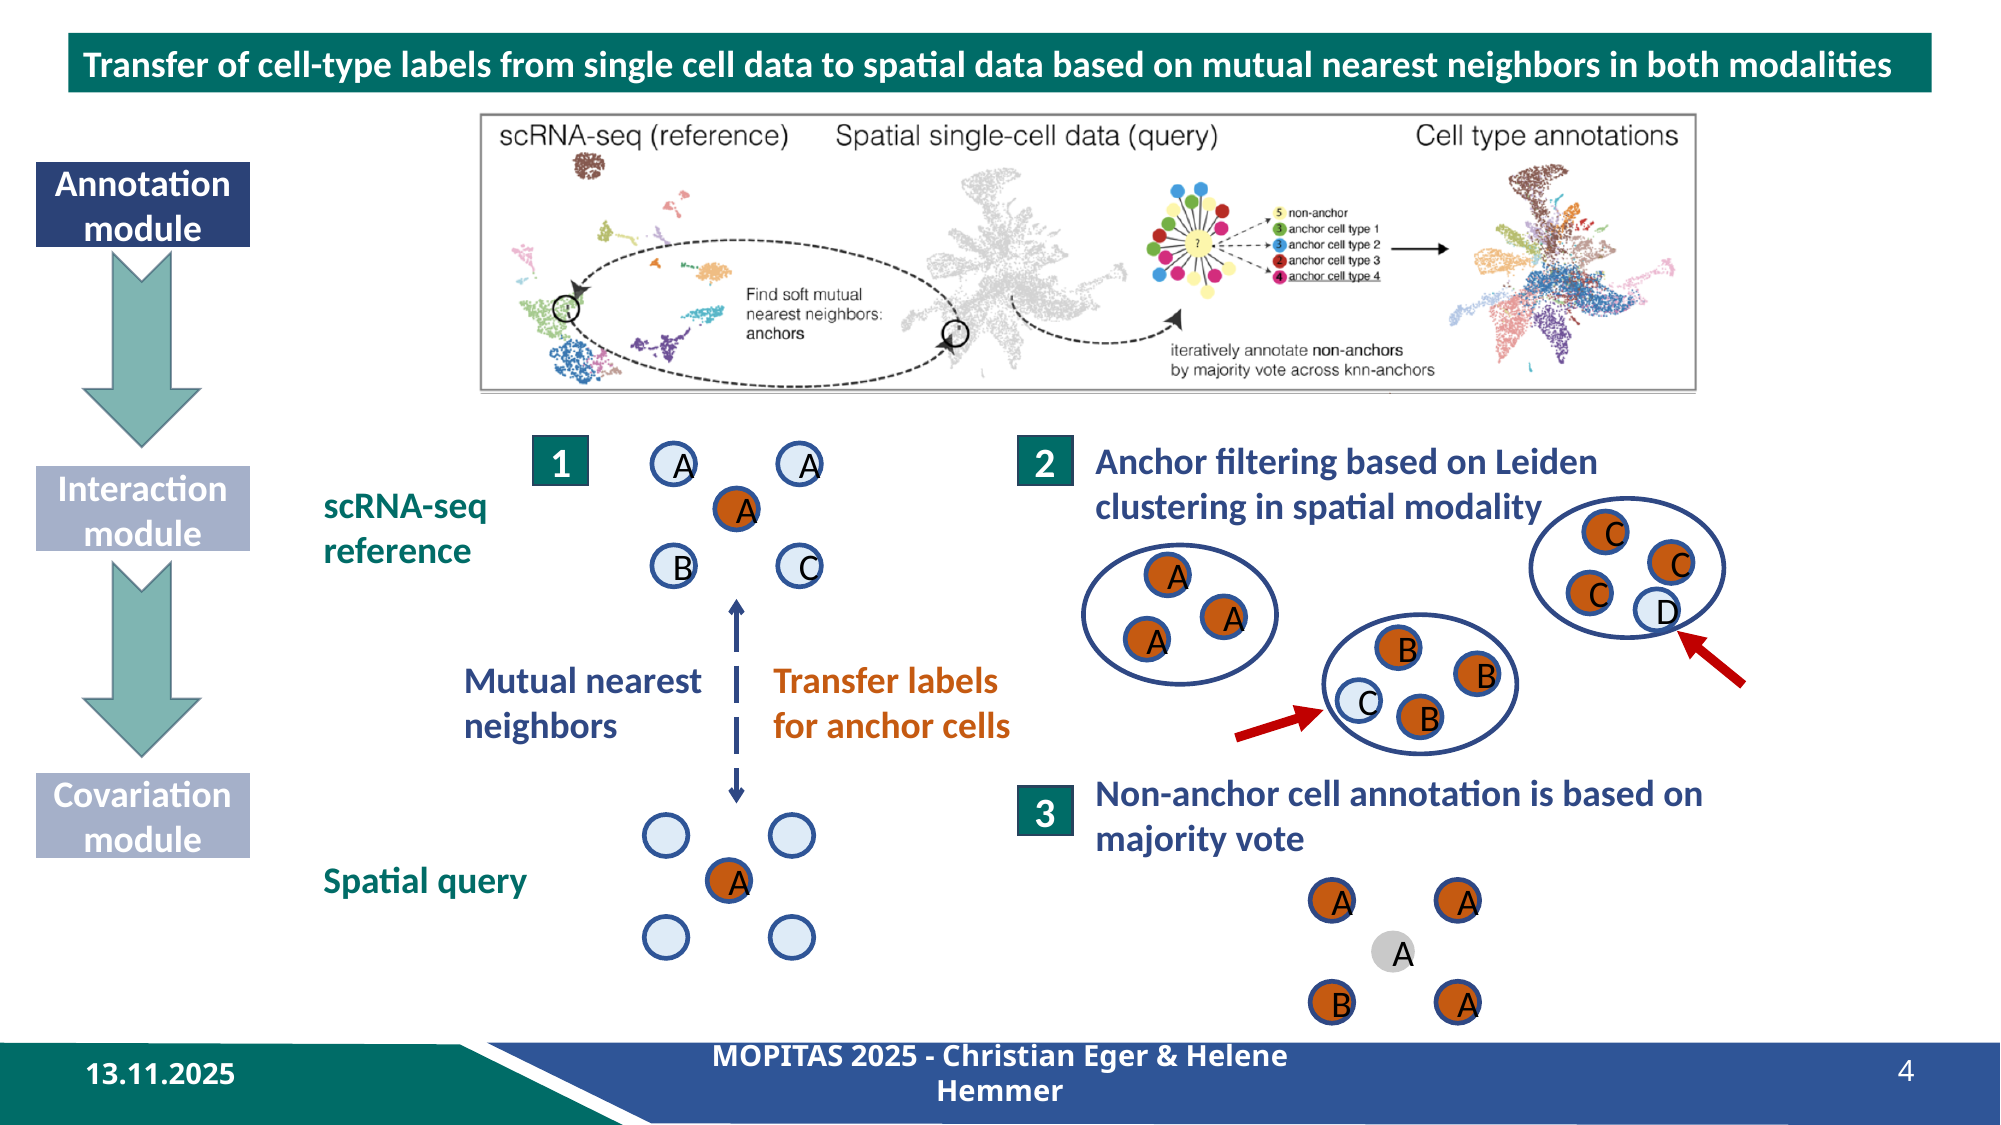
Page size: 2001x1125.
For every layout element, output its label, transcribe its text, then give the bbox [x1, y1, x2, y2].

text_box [1235, 709, 1324, 738]
text_box A [1124, 617, 1170, 662]
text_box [651, 442, 822, 587]
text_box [34, 160, 251, 859]
text_box Spatial query [308, 849, 563, 909]
text_box [1082, 543, 1278, 686]
text_box B [1397, 694, 1444, 739]
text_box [1017, 761, 1773, 1024]
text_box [644, 814, 814, 959]
text_box B [1454, 651, 1501, 696]
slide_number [70, 1042, 521, 1103]
text_box scRNA-seq reference [308, 474, 537, 579]
text_box C [1566, 570, 1613, 616]
text_box 1 [532, 435, 589, 486]
text_box 2 [1017, 435, 1074, 486]
text_box Anchor filtering based on Leiden clustering in spatial modality [1080, 429, 1773, 535]
text_box Transfer labels for anchor cells [758, 648, 1031, 753]
text_box [1322, 613, 1518, 755]
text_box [1676, 630, 1744, 685]
picture [473, 111, 1712, 394]
text_box A [1200, 594, 1247, 639]
text_box C [1582, 509, 1629, 555]
text_box Transfer of cell-type labels from single cell data to spatial data based on mutual nearest neighbors in both modalities [68, 32, 1932, 93]
text_box B [1375, 625, 1422, 670]
slide_number 4 [1479, 1042, 1930, 1103]
text_box A [1144, 552, 1191, 597]
text_box C [1335, 678, 1382, 723]
text_box C [1648, 540, 1695, 585]
text_box [1529, 497, 1725, 639]
footer MOPITAS 2025 - Christian Eger & Helene Hemmer [662, 1042, 1338, 1103]
text_box D [1633, 587, 1680, 632]
text_box Mutual nearest neighbors [449, 648, 736, 754]
